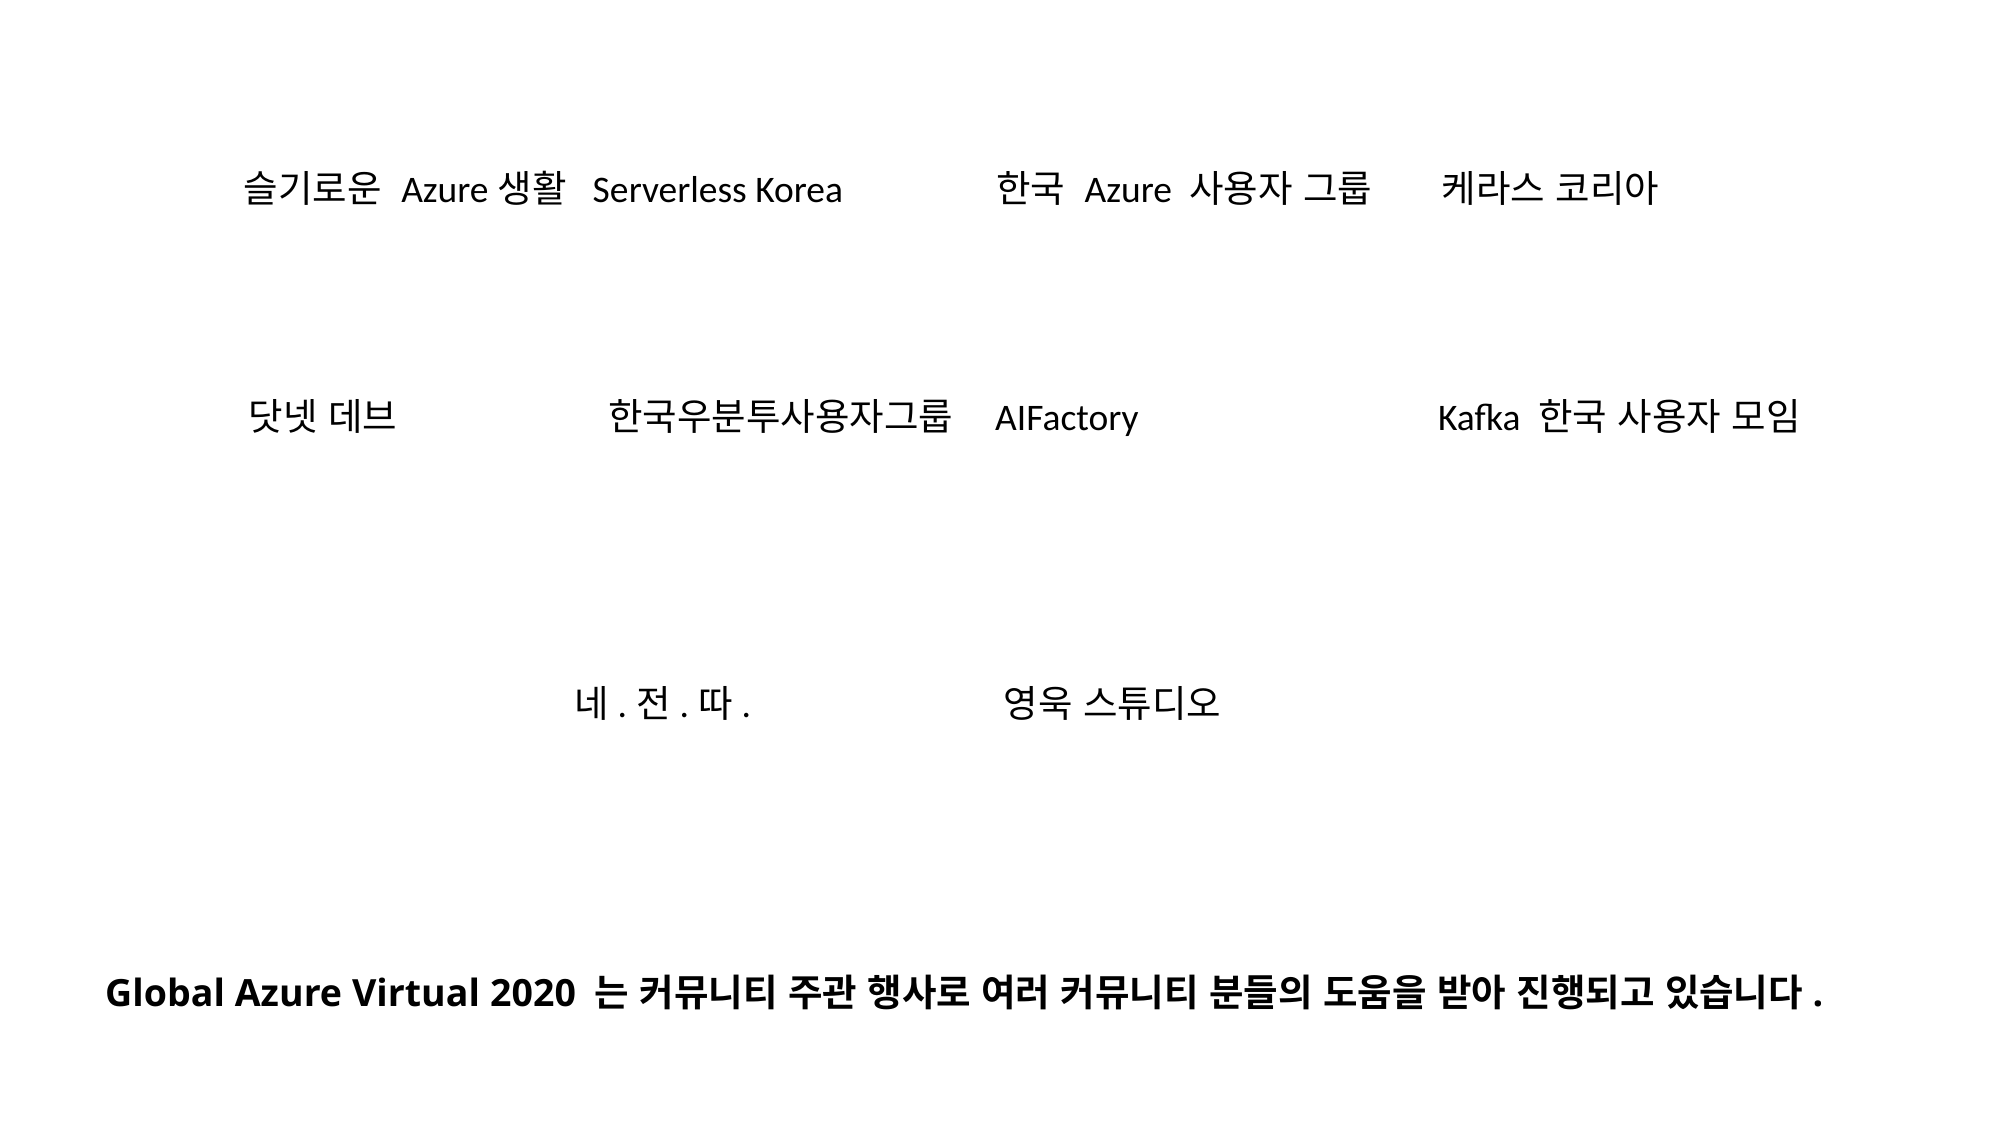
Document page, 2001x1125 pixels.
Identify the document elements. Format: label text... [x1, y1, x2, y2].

text_box 네.전.따. [559, 672, 766, 733]
text_box 한국 Azure 사용자 그룹 [981, 157, 1388, 218]
text_box AIFactory [980, 385, 1154, 446]
text_box 케라스 코리아 [1426, 157, 1675, 218]
text_box 닷넷 데브 [234, 385, 413, 446]
text_box 한국우분투사용자그룹 [593, 385, 969, 446]
text_box 슬기로운 Azure생활 [228, 157, 577, 218]
text_box Serverless Korea [577, 157, 859, 218]
text_box 영욱 스튜디오 [989, 672, 1237, 733]
text_box Kafka 한국 사용자 모임 [1423, 385, 1816, 446]
text_box Global Azure Virtual 2020 는 커뮤니티 주관 행사로 여러 커뮤니티 분들의 도움을 받아 진행되고 있습니다. [90, 961, 1839, 1021]
